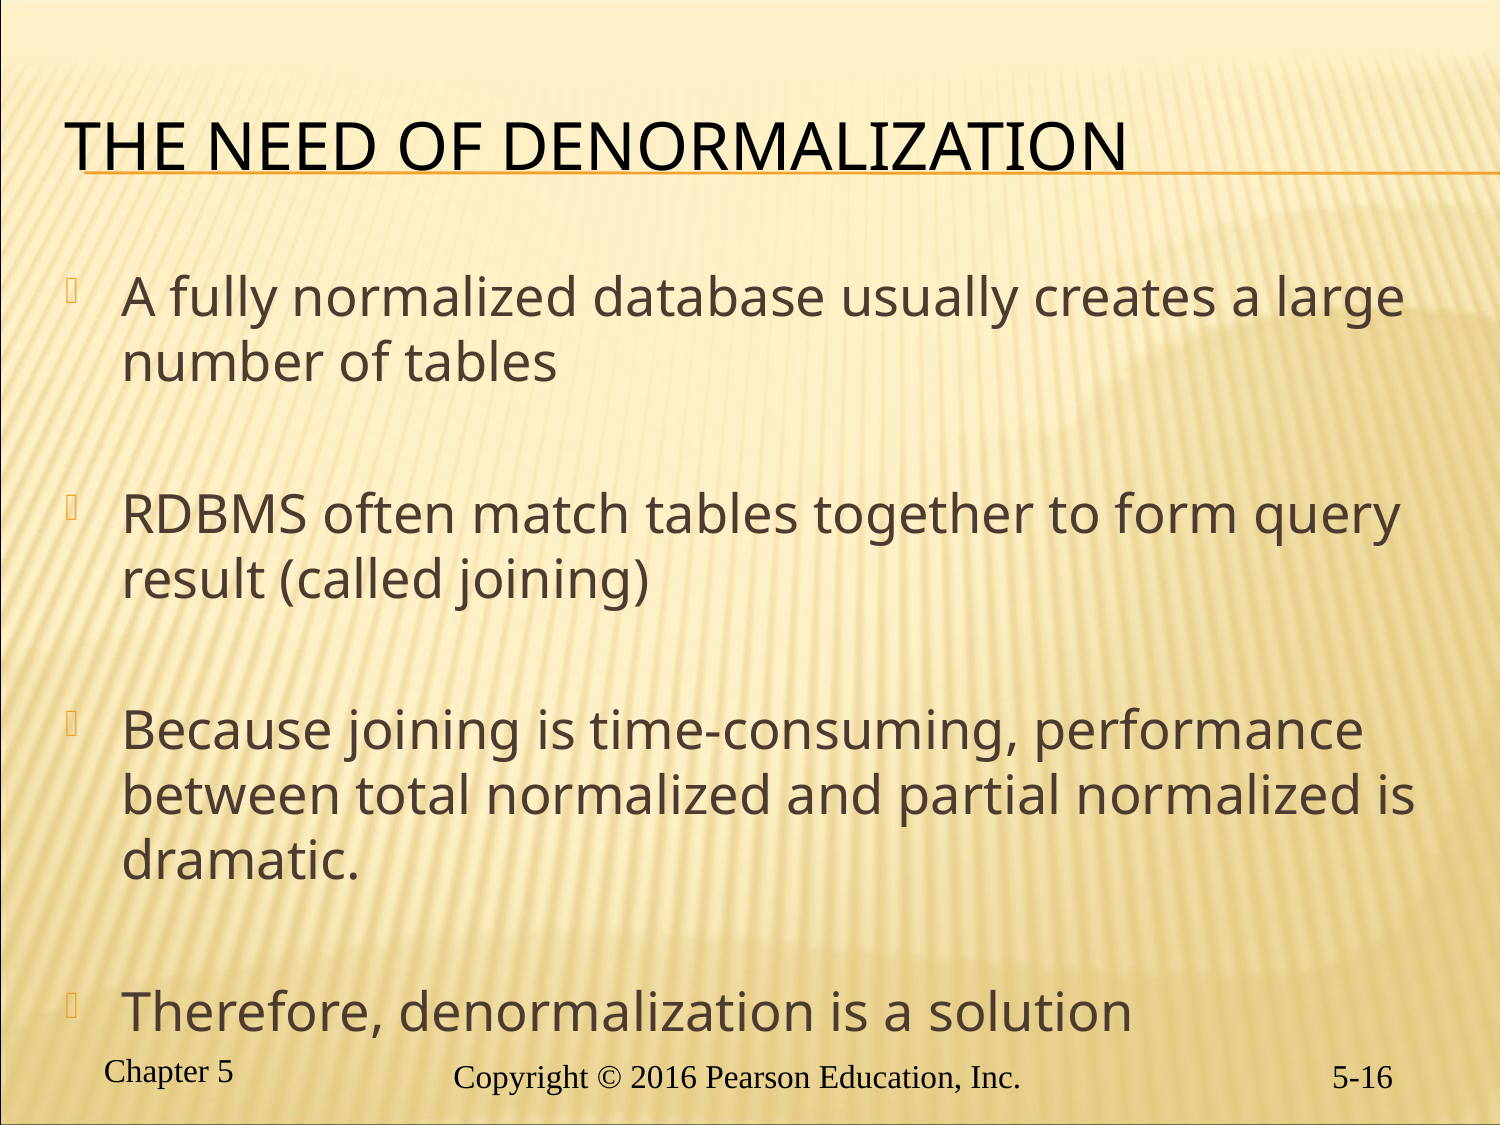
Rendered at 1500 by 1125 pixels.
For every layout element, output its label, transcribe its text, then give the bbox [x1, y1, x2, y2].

list A fully normalized database usually creates a large number of tables RDBMS often match tables together to form query result (called joining) Because joining is time-consuming, performance between total normalized and partial normalized is dramatic. Therefore, denormalization is a solution [50, 254, 1475, 998]
title The NEED OF deNORMALIZATION [50, 75, 1475, 213]
picture [0, 0, 1500, 1125]
